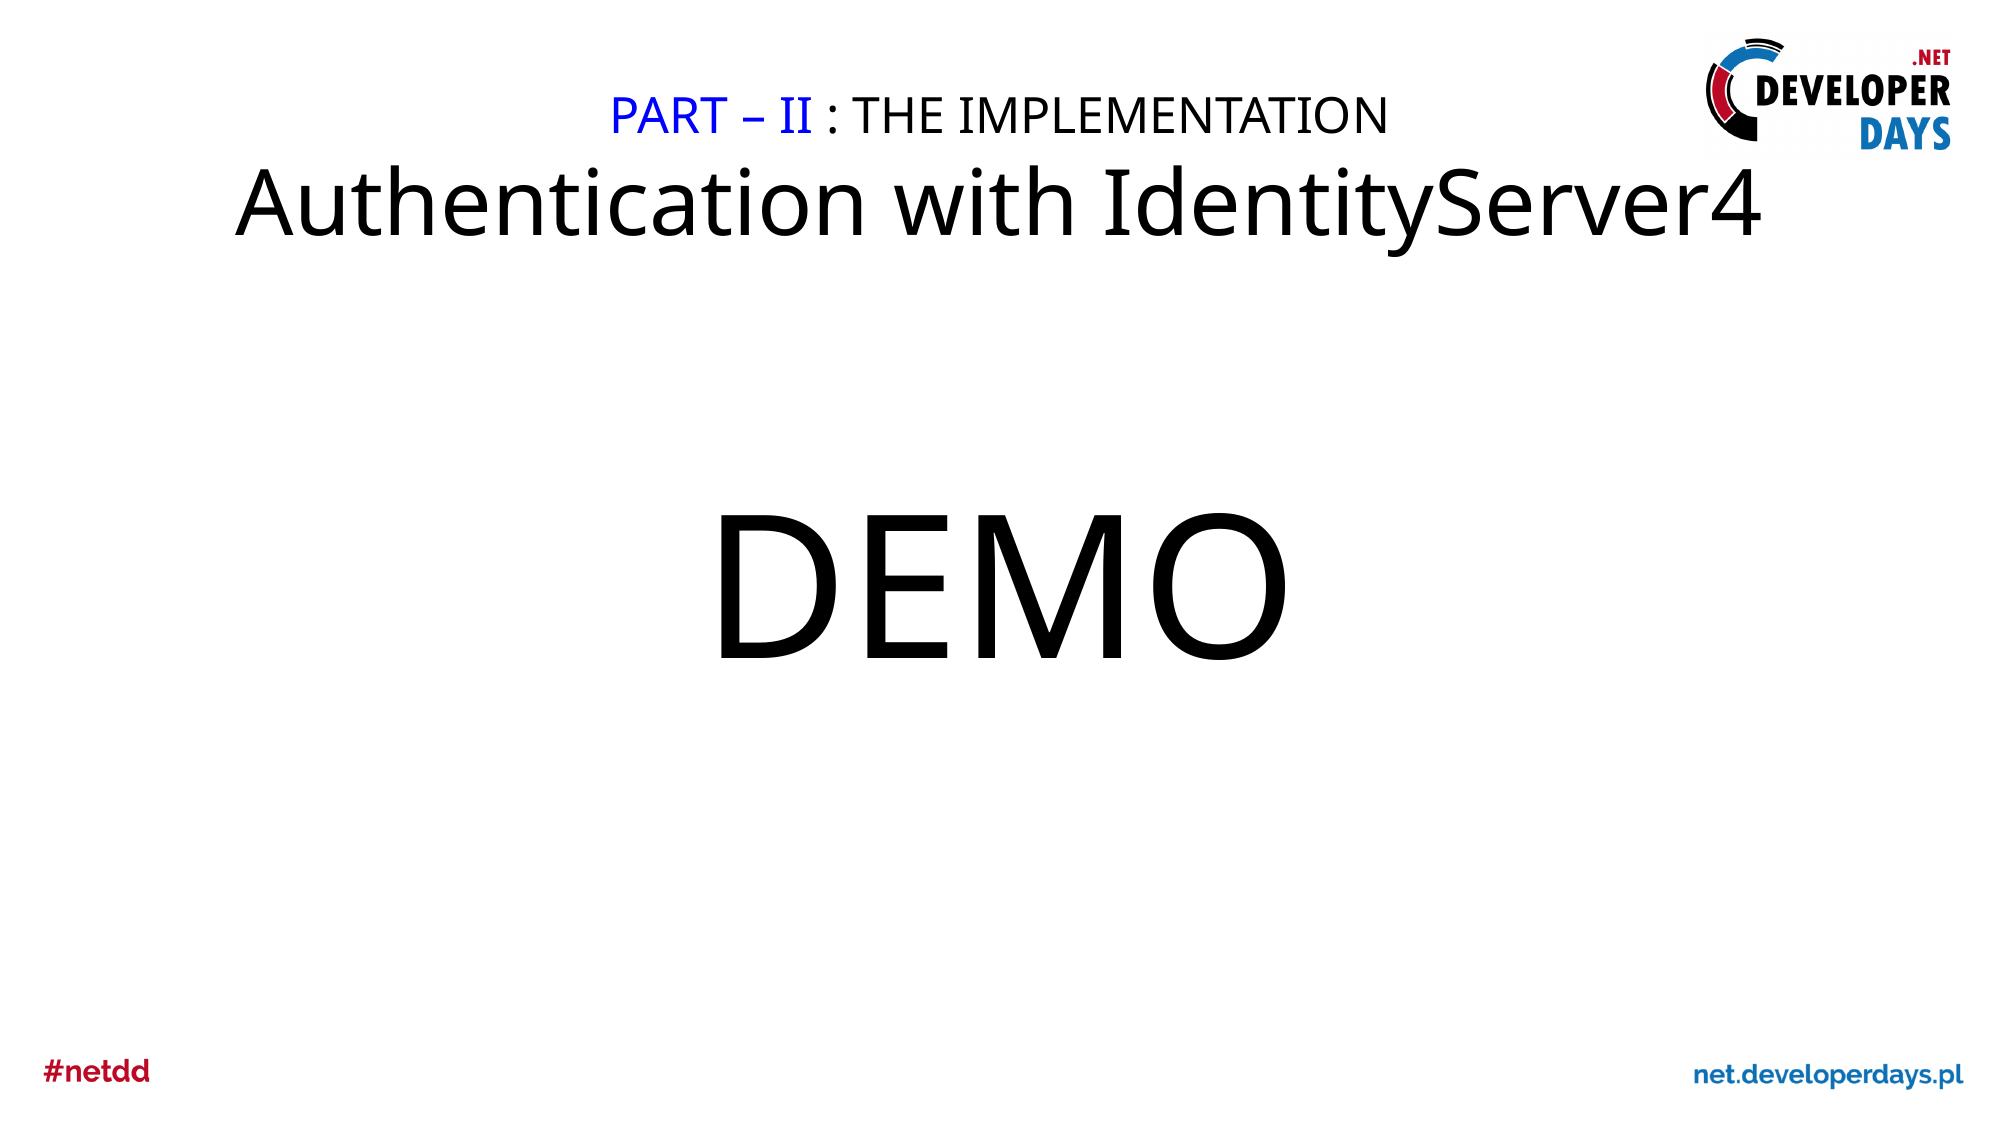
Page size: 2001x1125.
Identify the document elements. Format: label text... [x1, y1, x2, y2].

picture [26, 1043, 170, 1099]
picture [1680, 1043, 1974, 1099]
picture [1698, 26, 1956, 160]
list DEMO [0, 278, 2000, 910]
title PART – II : THE IMPLEMENTATION Authentication with IdentityServer4 [0, 59, 2000, 278]
